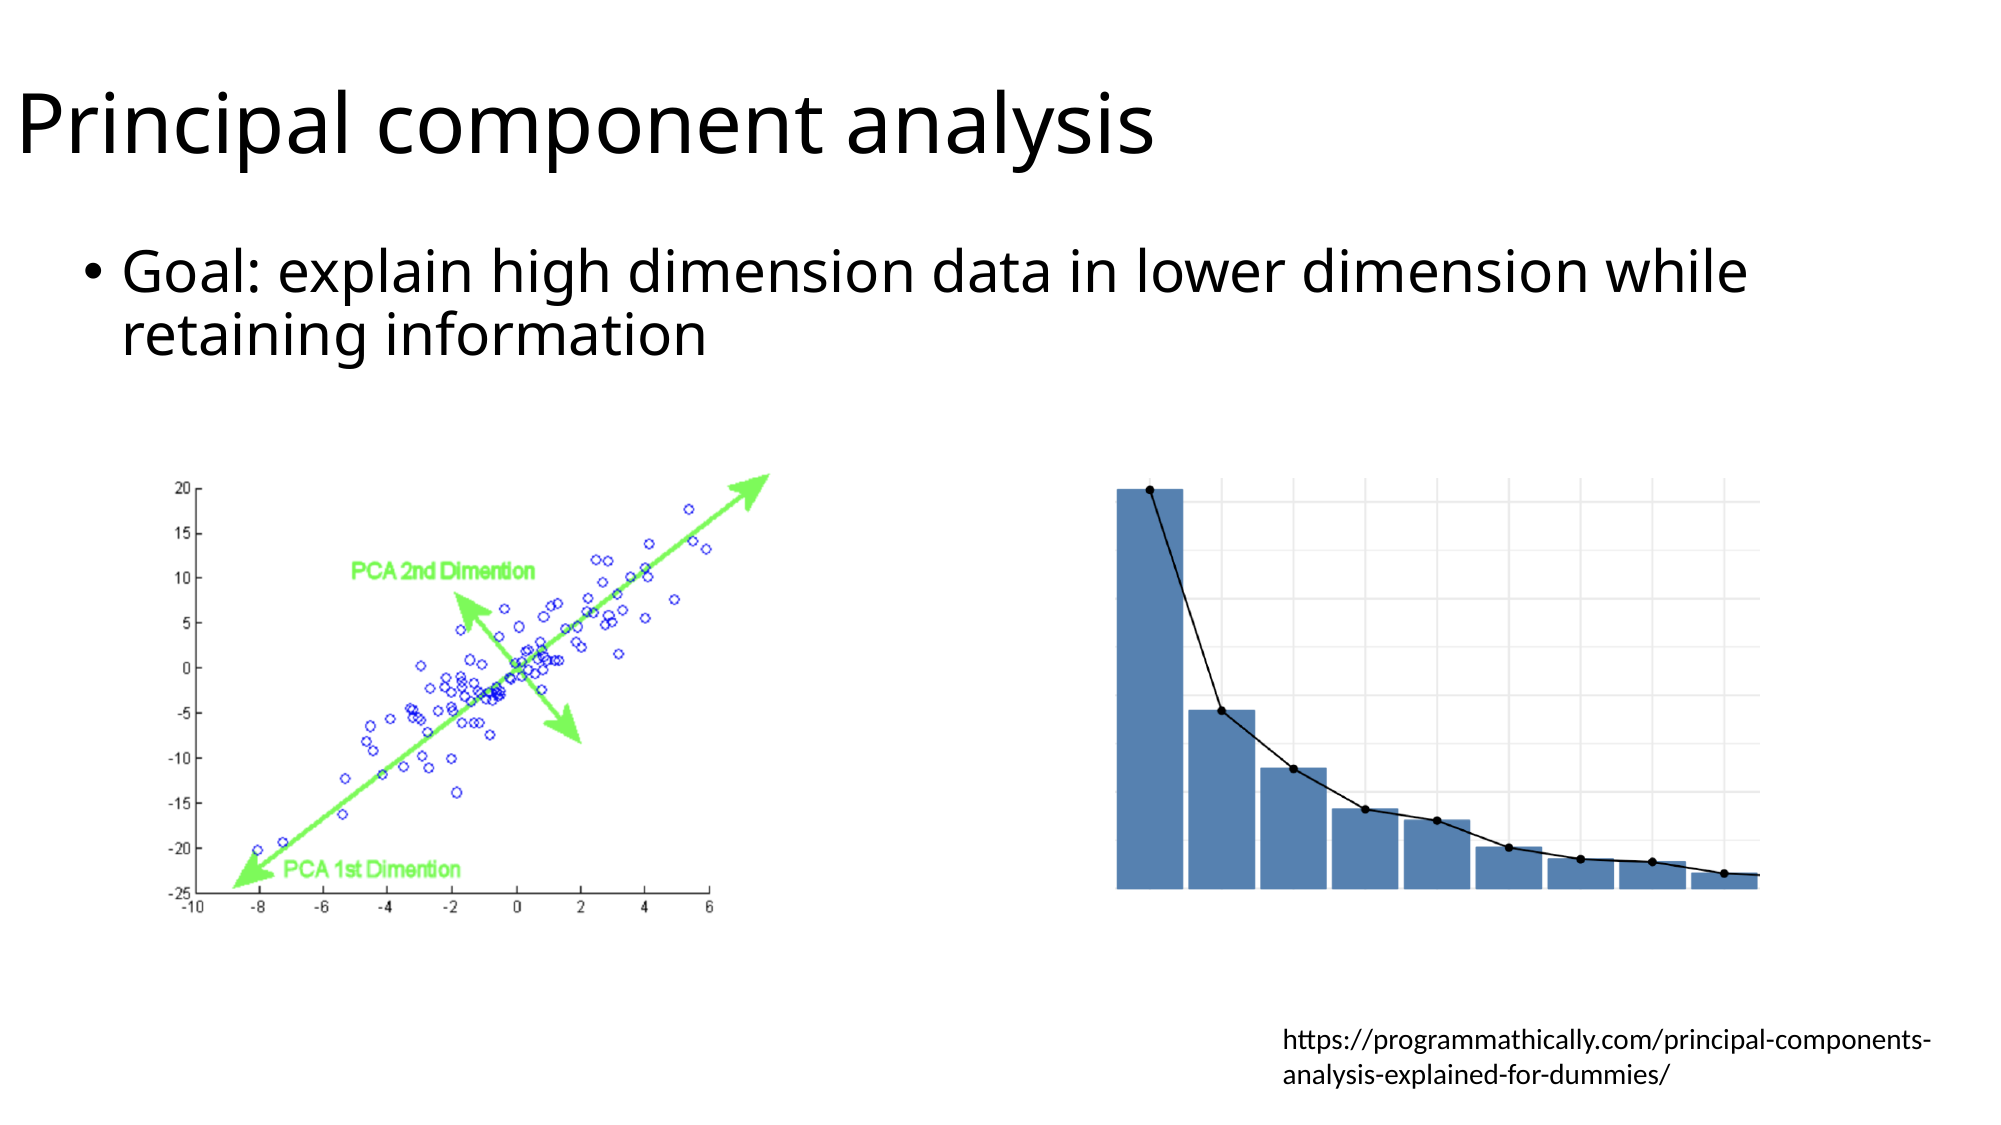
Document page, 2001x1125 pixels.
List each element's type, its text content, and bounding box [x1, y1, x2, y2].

title Principal component analysis [0, 17, 1725, 235]
picture [102, 452, 885, 944]
list Goal: explain high dimension data in lower dimension while retaining information [68, 234, 1863, 1014]
text_box https://programmathically.com/principal-components-analysis-explained-for-dummies/ [1267, 1013, 2000, 1098]
picture [1115, 478, 1760, 890]
